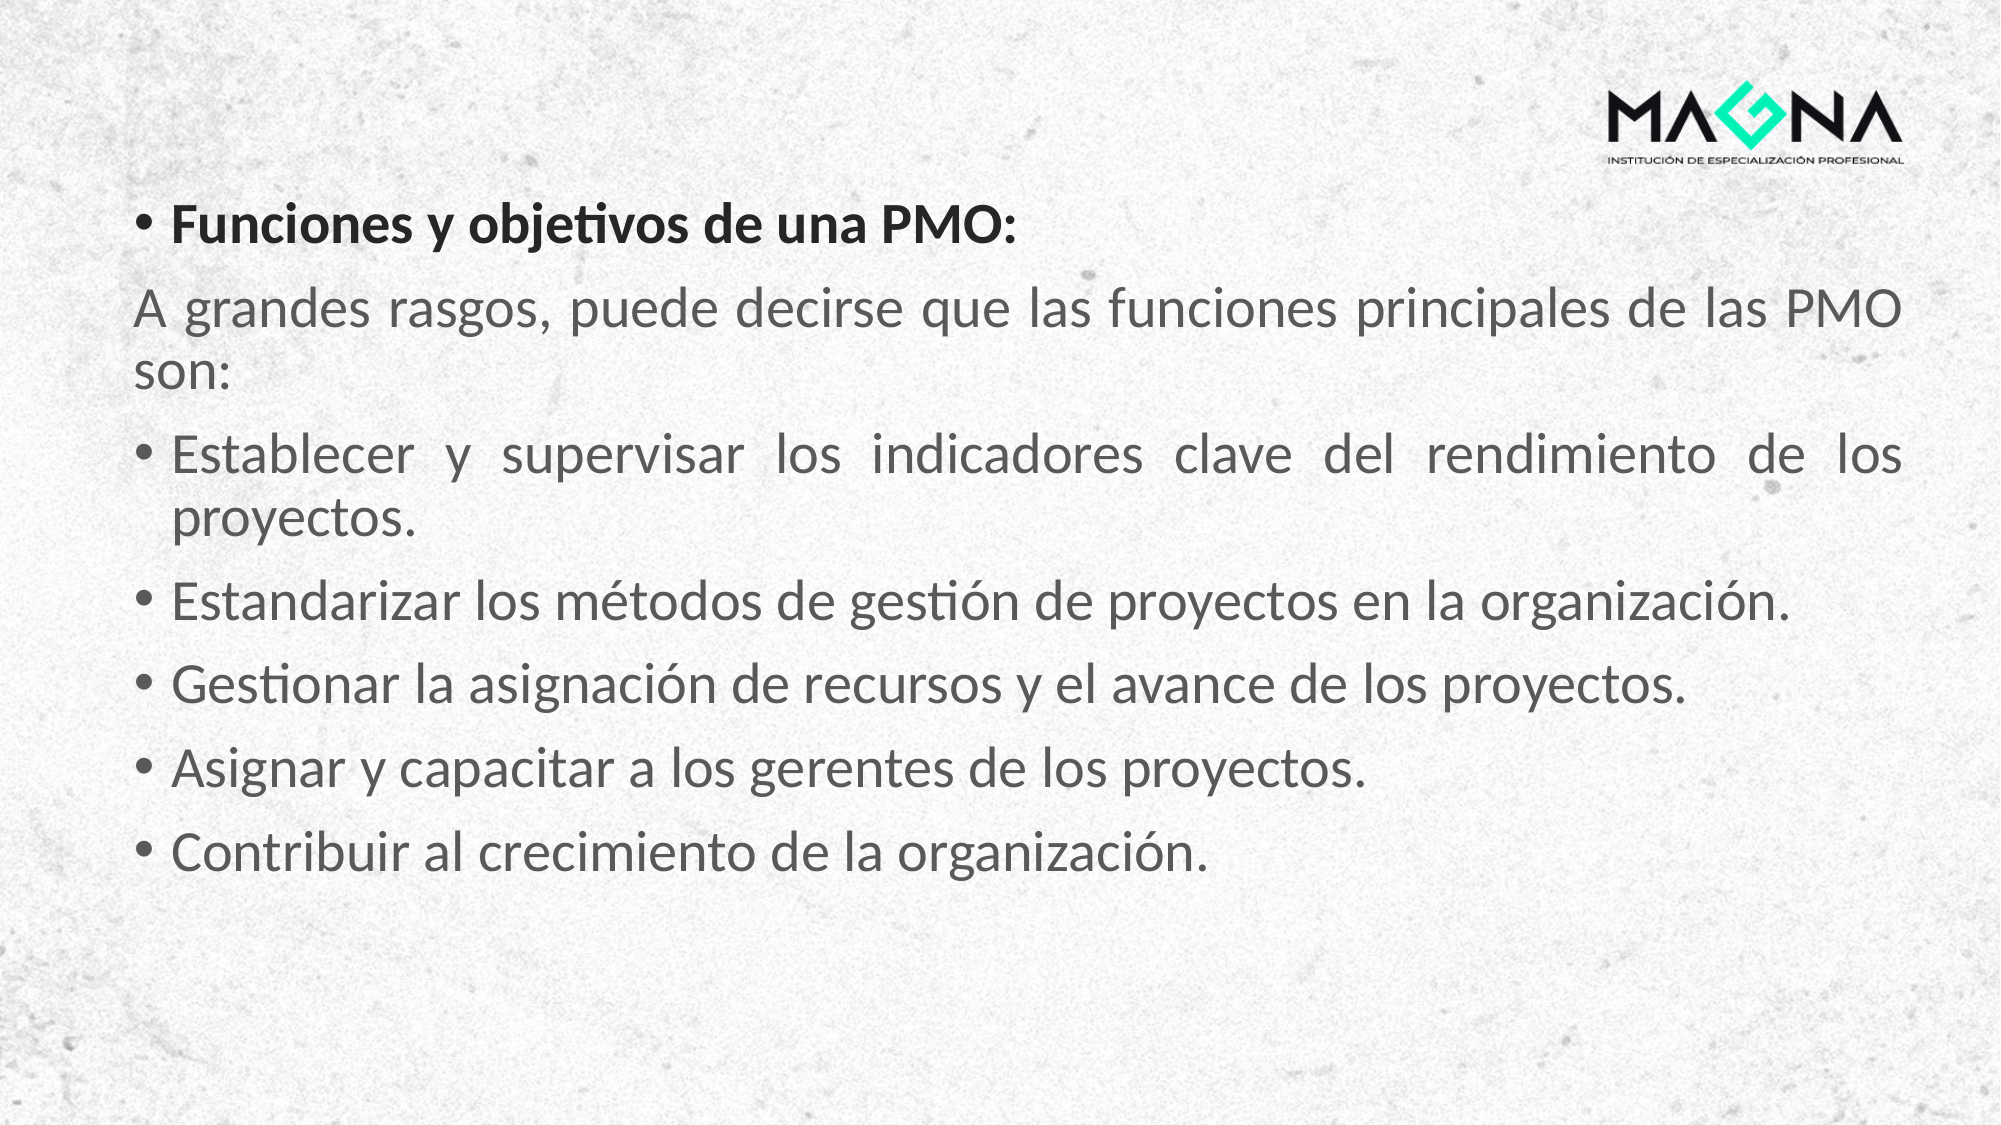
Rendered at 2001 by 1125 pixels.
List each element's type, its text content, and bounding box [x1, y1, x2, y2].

list Funciones y objetivos de una PMO: A grandes rasgos, puede decirse que las funciones principales de las PMO son: Establecer y supervisar los indicadores clave del rendimiento de los proyectos. Estandarizar los métodos de gestión de proyectos en la organización. Gestionar la asignación de recursos y el avance de los proyectos. Asignar y capacitar a los gerentes de los proyectos. Contribuir al crecimiento de la organización. [118, 185, 1920, 986]
picture [0, 0, 2001, 1125]
